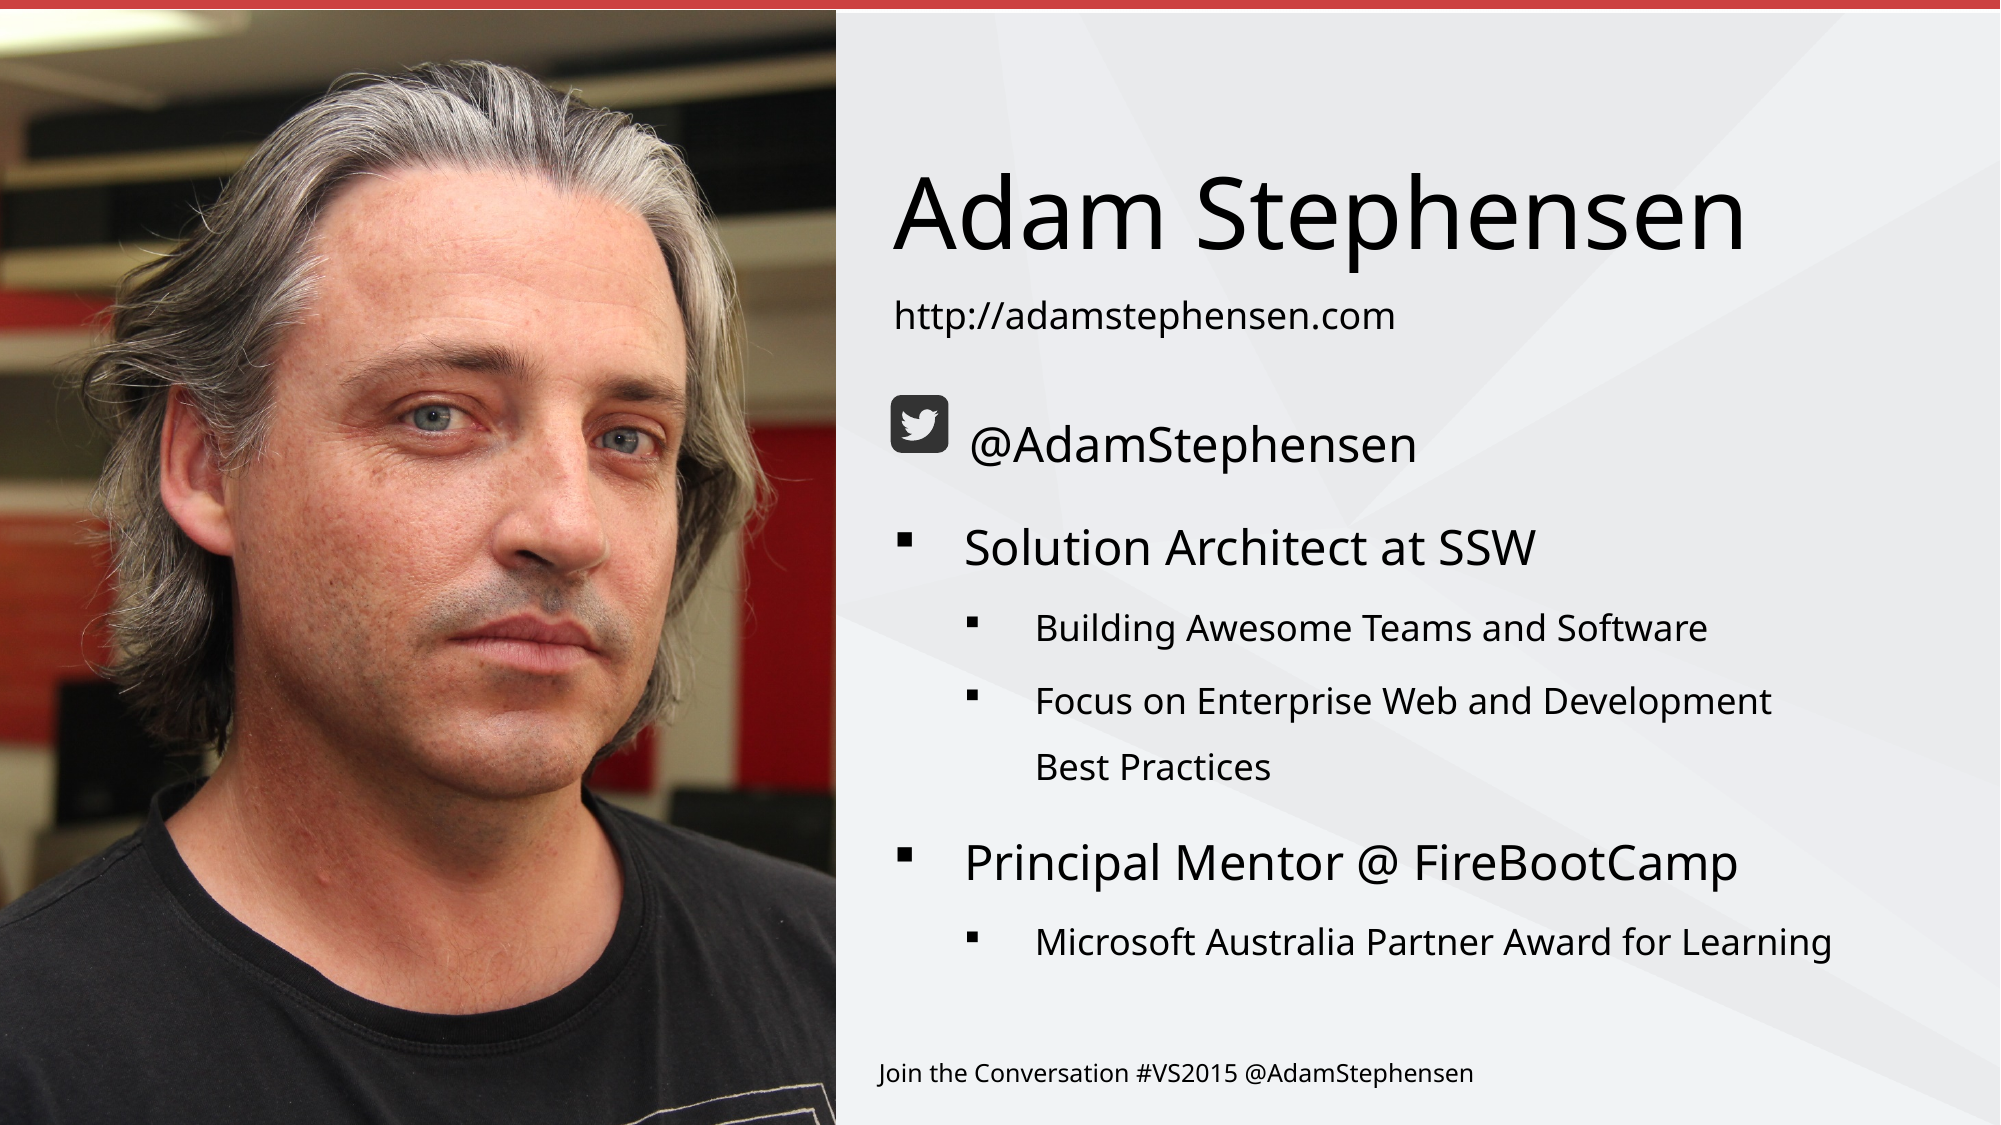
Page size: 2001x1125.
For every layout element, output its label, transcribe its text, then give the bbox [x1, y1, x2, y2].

picture [0, 8, 836, 1125]
picture [890, 395, 949, 453]
title Adam Stephensen [864, 60, 1877, 278]
list @AdamStephensen Solution Architect at SSW Building Awesome Teams and Software Focus on Enterprise Web and Development Best Practices Principal Mentor @ FireBootCamp Microsoft Australia Partner Award for Learning [864, 377, 1877, 1025]
subtitle http://adamstephensen.com [864, 278, 1877, 377]
footer Join the Conversation #VS2015 @AdamStephensen [864, 1042, 1877, 1103]
